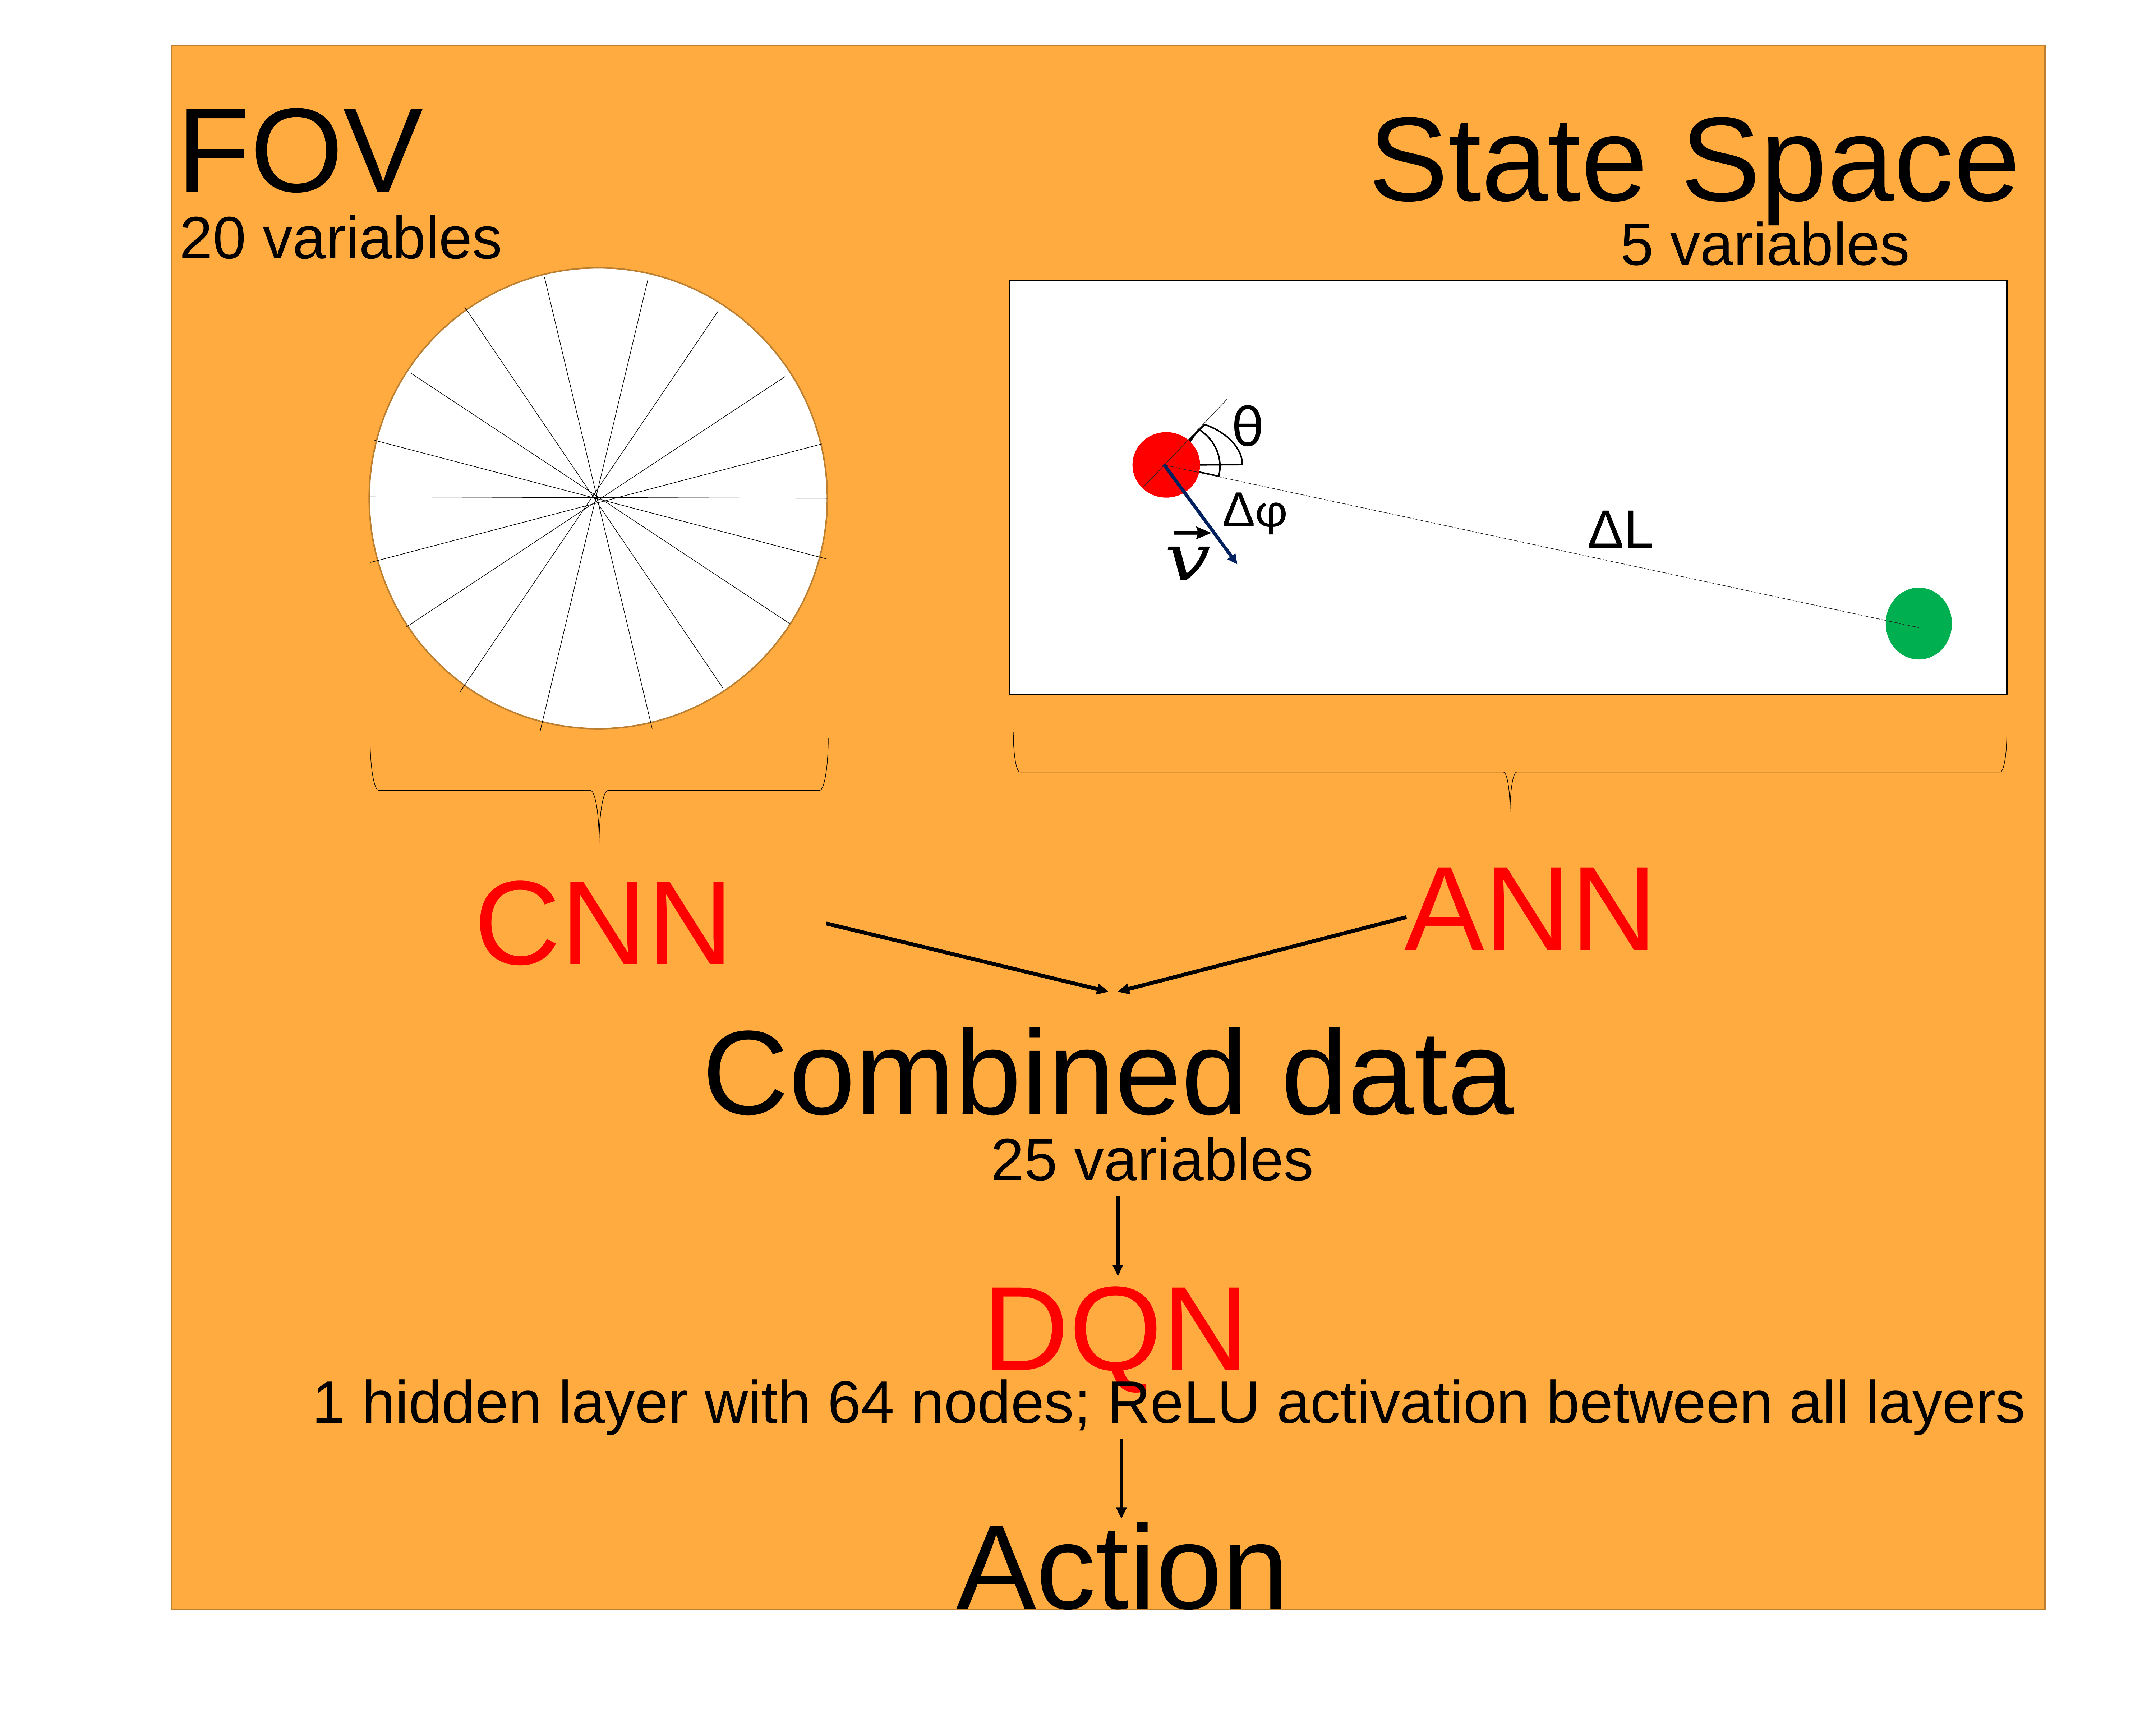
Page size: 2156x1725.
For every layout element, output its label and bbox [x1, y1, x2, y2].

text_box [172, 45, 2064, 1637]
